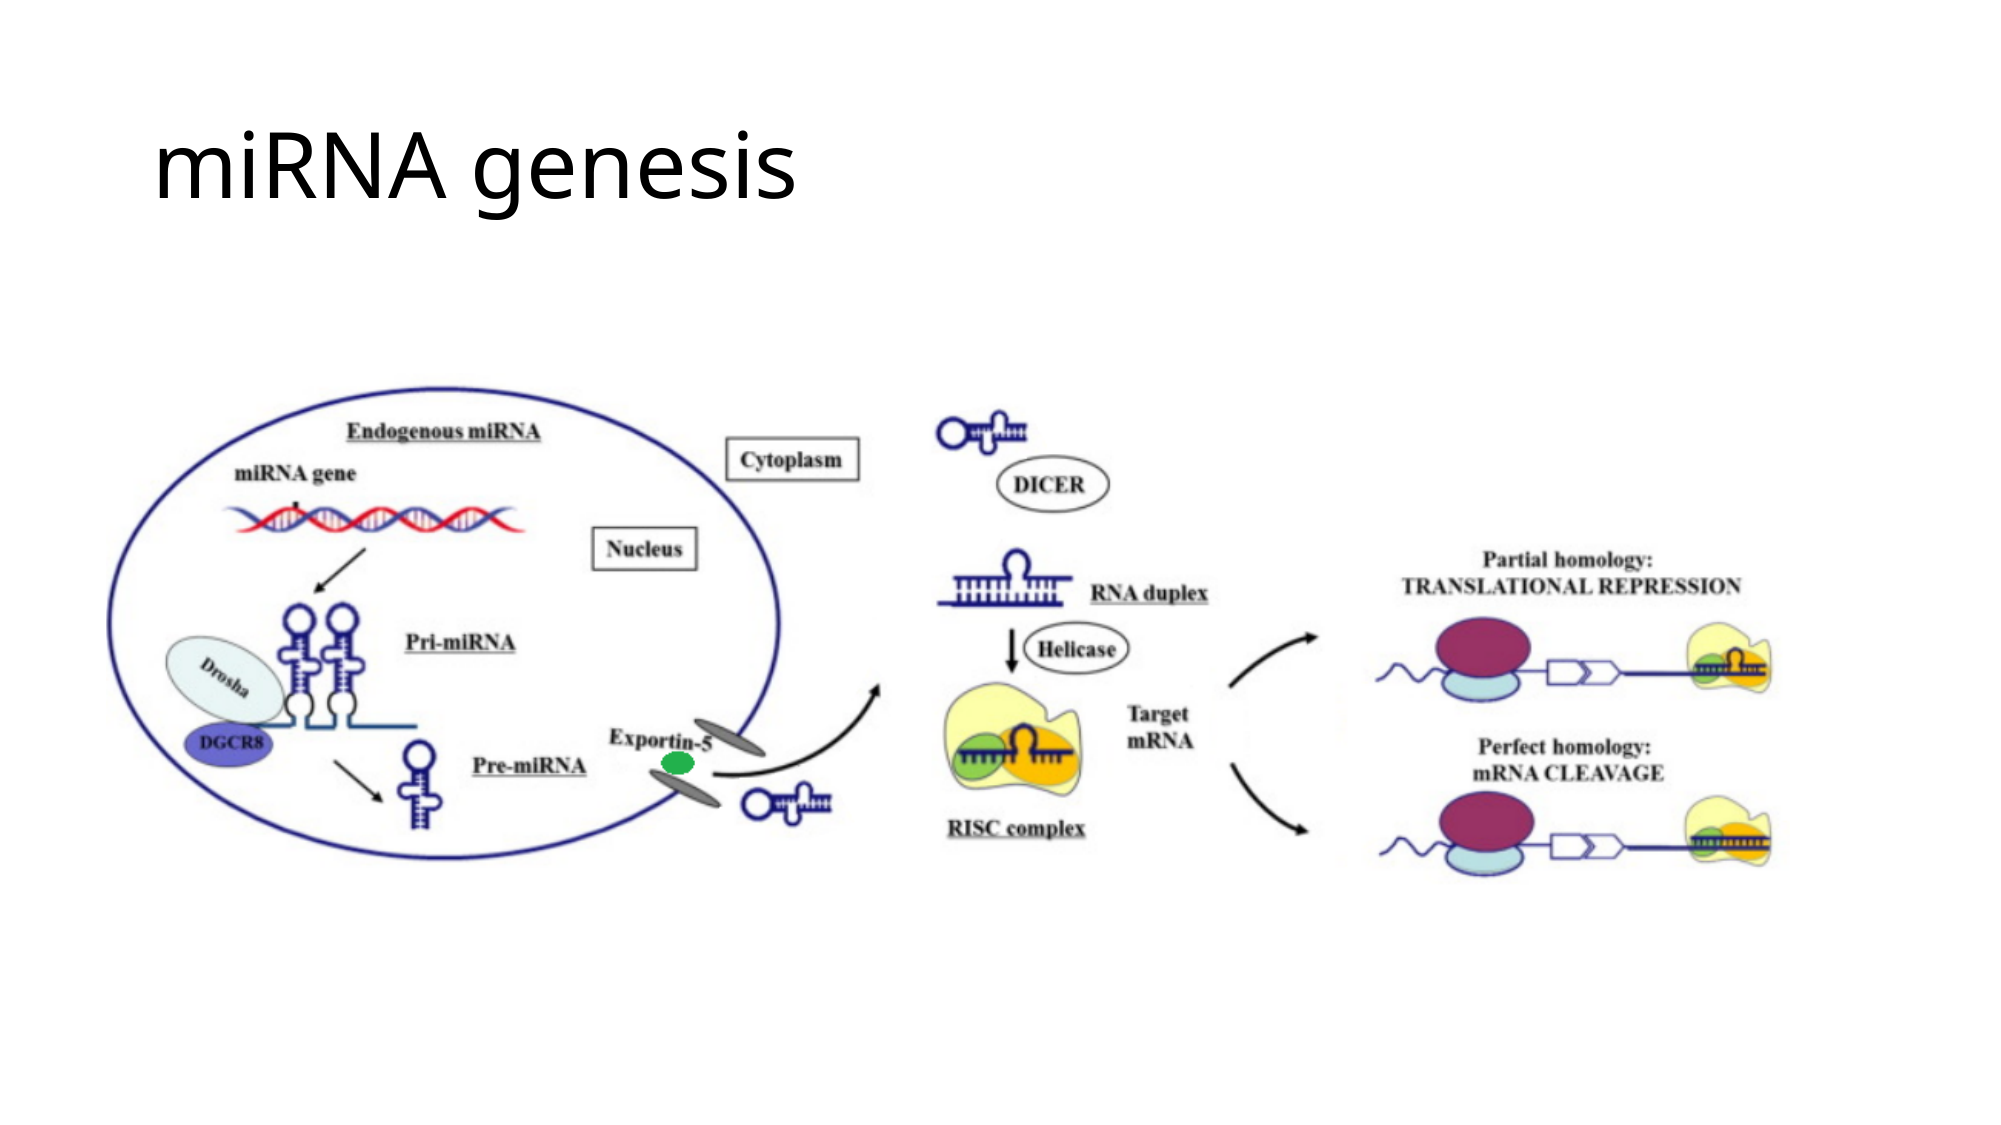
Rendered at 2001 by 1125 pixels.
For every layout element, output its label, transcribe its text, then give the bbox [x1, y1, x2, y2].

picture [105, 373, 1790, 901]
title miRNA genesis [137, 59, 1863, 278]
